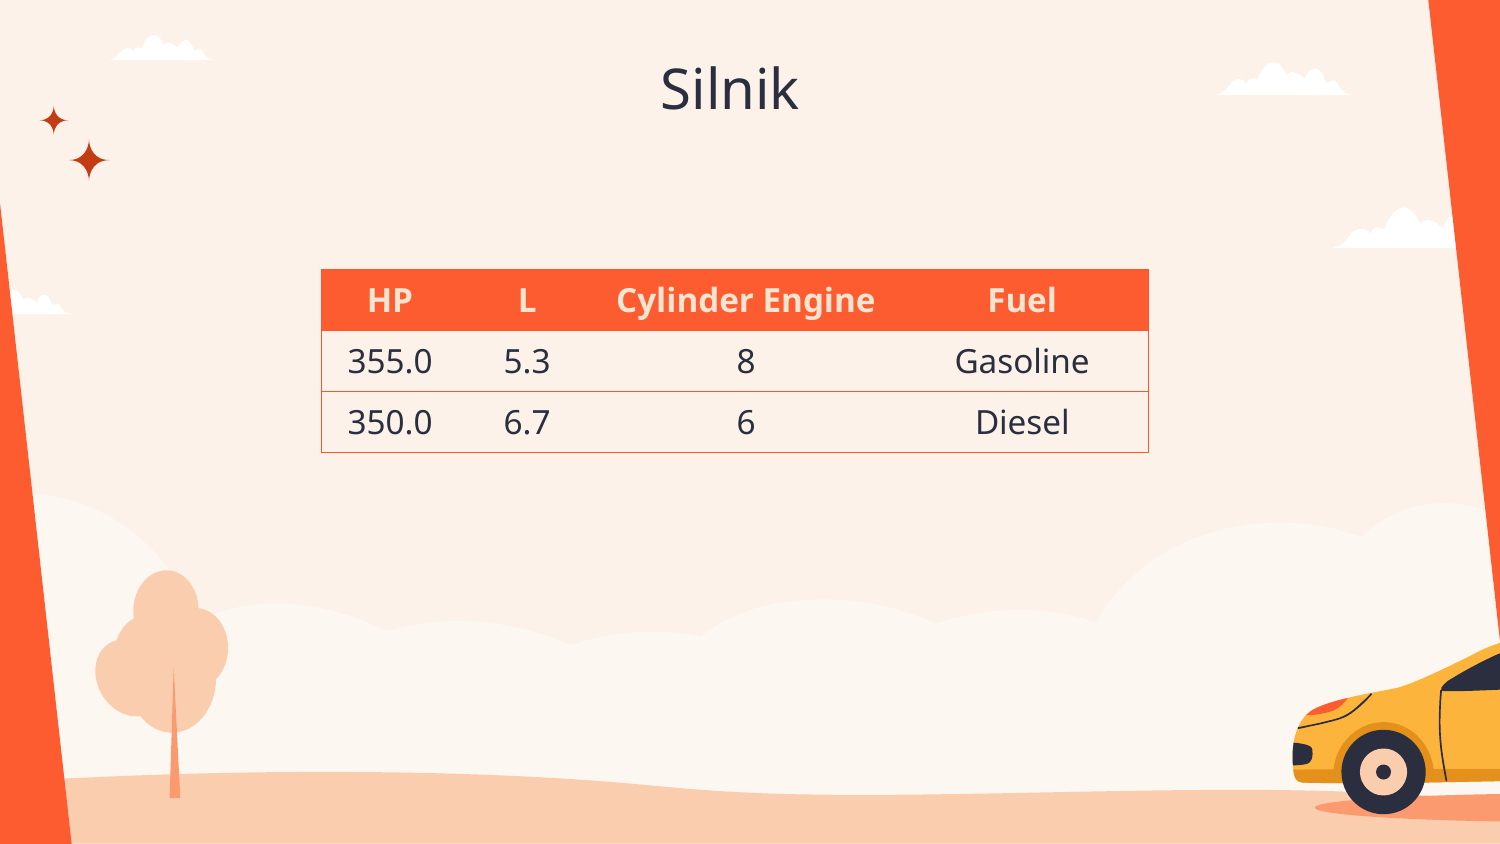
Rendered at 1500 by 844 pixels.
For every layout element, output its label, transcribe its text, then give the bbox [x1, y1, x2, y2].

table_cell 8 [596, 331, 896, 391]
table_cell 355.0 [322, 331, 459, 391]
title Silnik [98, 37, 1363, 132]
table_header L [459, 270, 596, 330]
table_header Cylinder Engine [596, 270, 896, 330]
table_cell Gasoline [896, 331, 1148, 391]
table_cell Diesel [896, 392, 1148, 452]
table_header Fuel [896, 270, 1148, 330]
table_cell 6 [596, 392, 896, 452]
table_cell 350.0 [322, 392, 459, 452]
table_cell 6.7 [459, 392, 596, 452]
table_cell 5.3 [459, 331, 596, 391]
table_header HP [322, 270, 459, 330]
